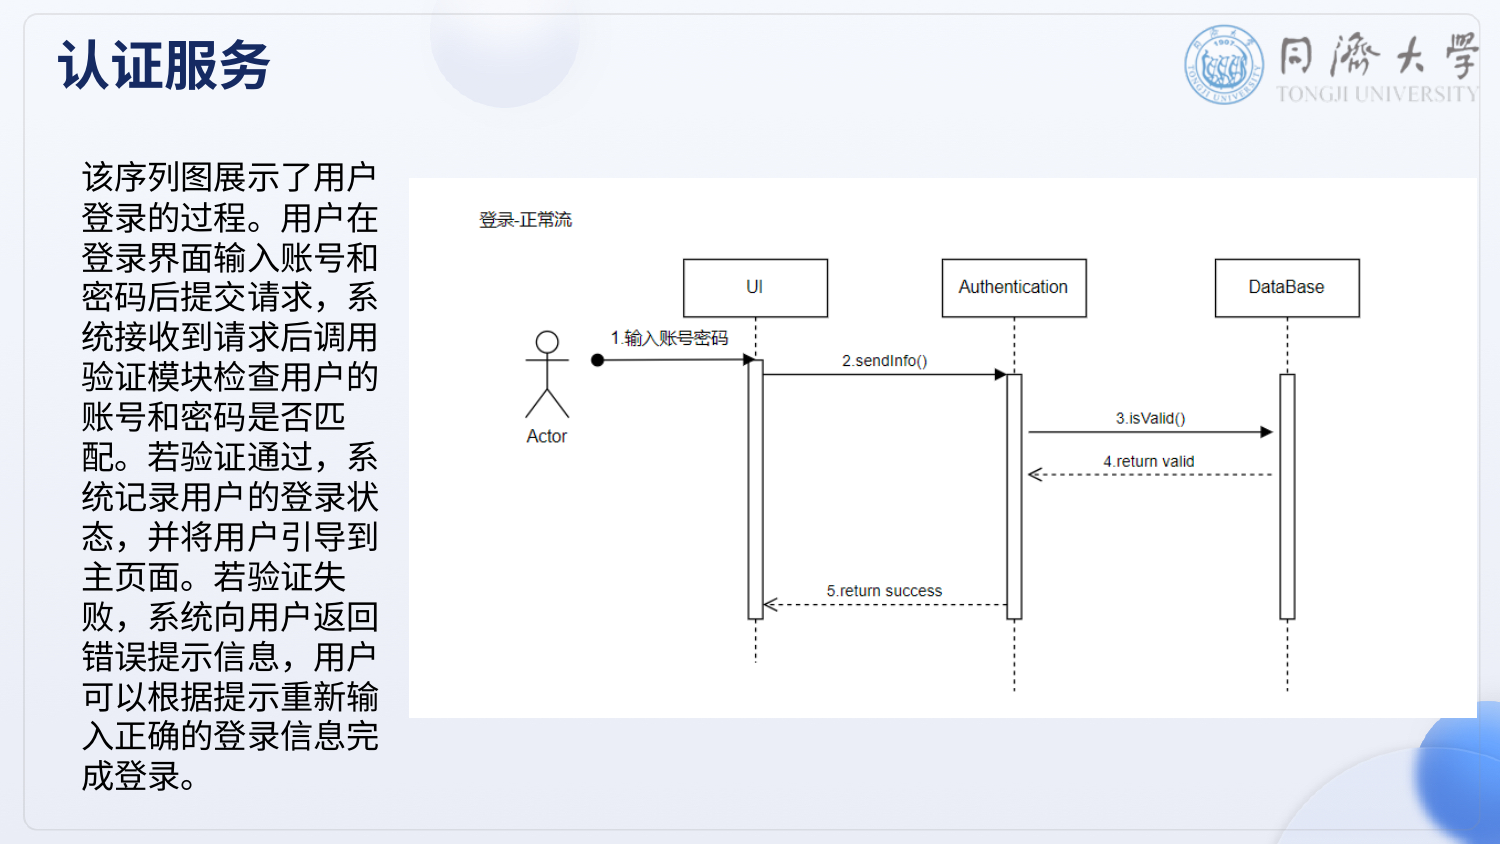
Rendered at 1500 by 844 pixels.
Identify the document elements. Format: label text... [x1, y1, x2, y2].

picture [0, 0, 1500, 844]
text_box 该序列图展示了用户登录的过程。用户在登录界面输入账号和密码后提交请求，系统接收到请求后调用验证模块检查用户的账号和密码是否匹配。若验证通过，系统记录用户的登录状态，并将用户引导到主页面。若验证失败，系统向用户返回错误提示信息，用户可以根据提示重新输入正确的登录信息完成登录。 [66, 149, 401, 803]
text_box 认证服务 [41, 7, 1160, 113]
